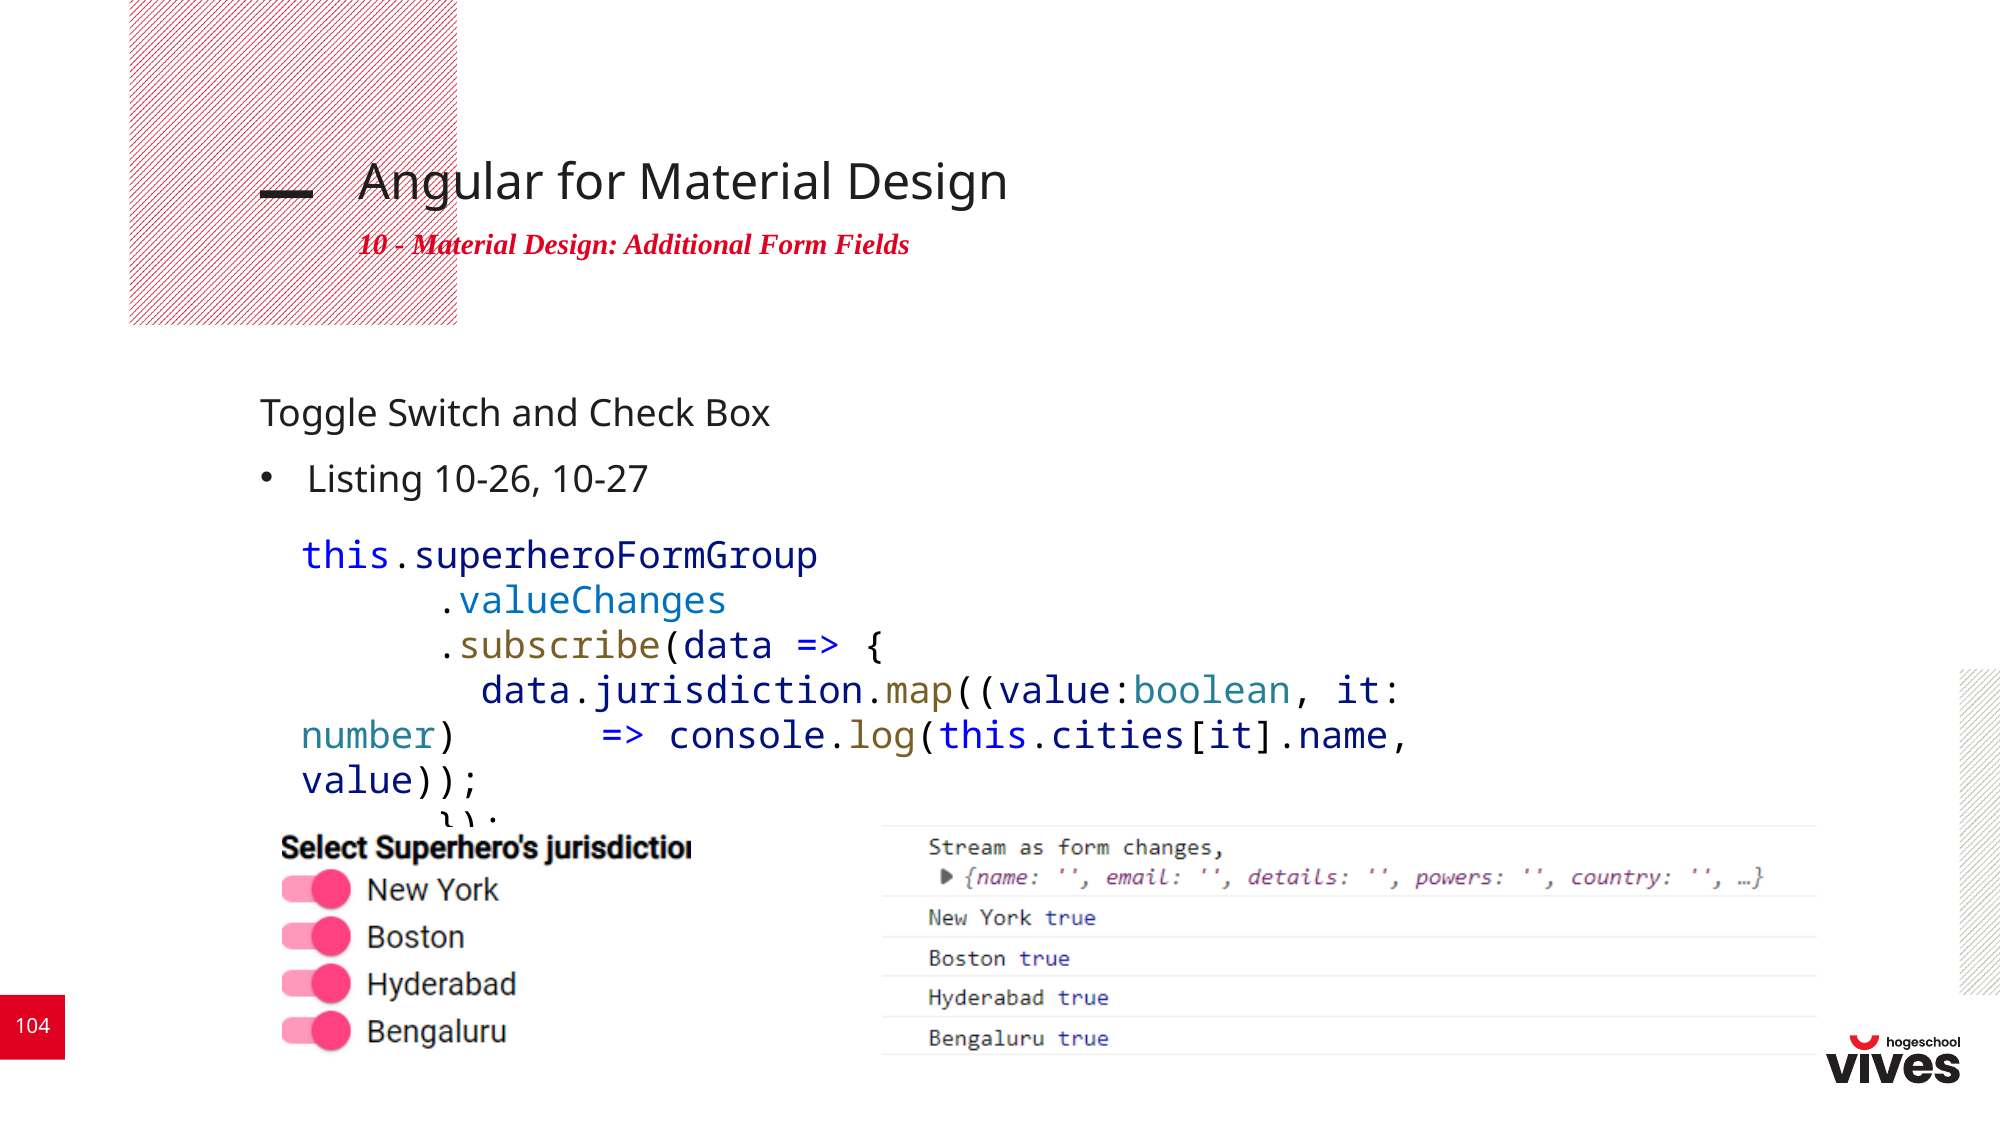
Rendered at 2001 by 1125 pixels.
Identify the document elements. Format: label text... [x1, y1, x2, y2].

picture [1959, 669, 2000, 995]
list 10 - Material Design: Additional Form Fields [358, 217, 1863, 268]
text_box this.superheroFormGroup .valueChanges .subscribe(data => { data.jurisdiction.map((value:boolean, it: number) => console.log(this.cities[it].name, value)); }); [286, 523, 1505, 854]
picture [881, 825, 1817, 1060]
picture [129, 0, 457, 325]
list Toggle Switch and Check Box Listing 10-26, 10-27 [259, 388, 1863, 995]
title Angular for Material Design [358, 138, 1863, 217]
picture [282, 827, 691, 1063]
